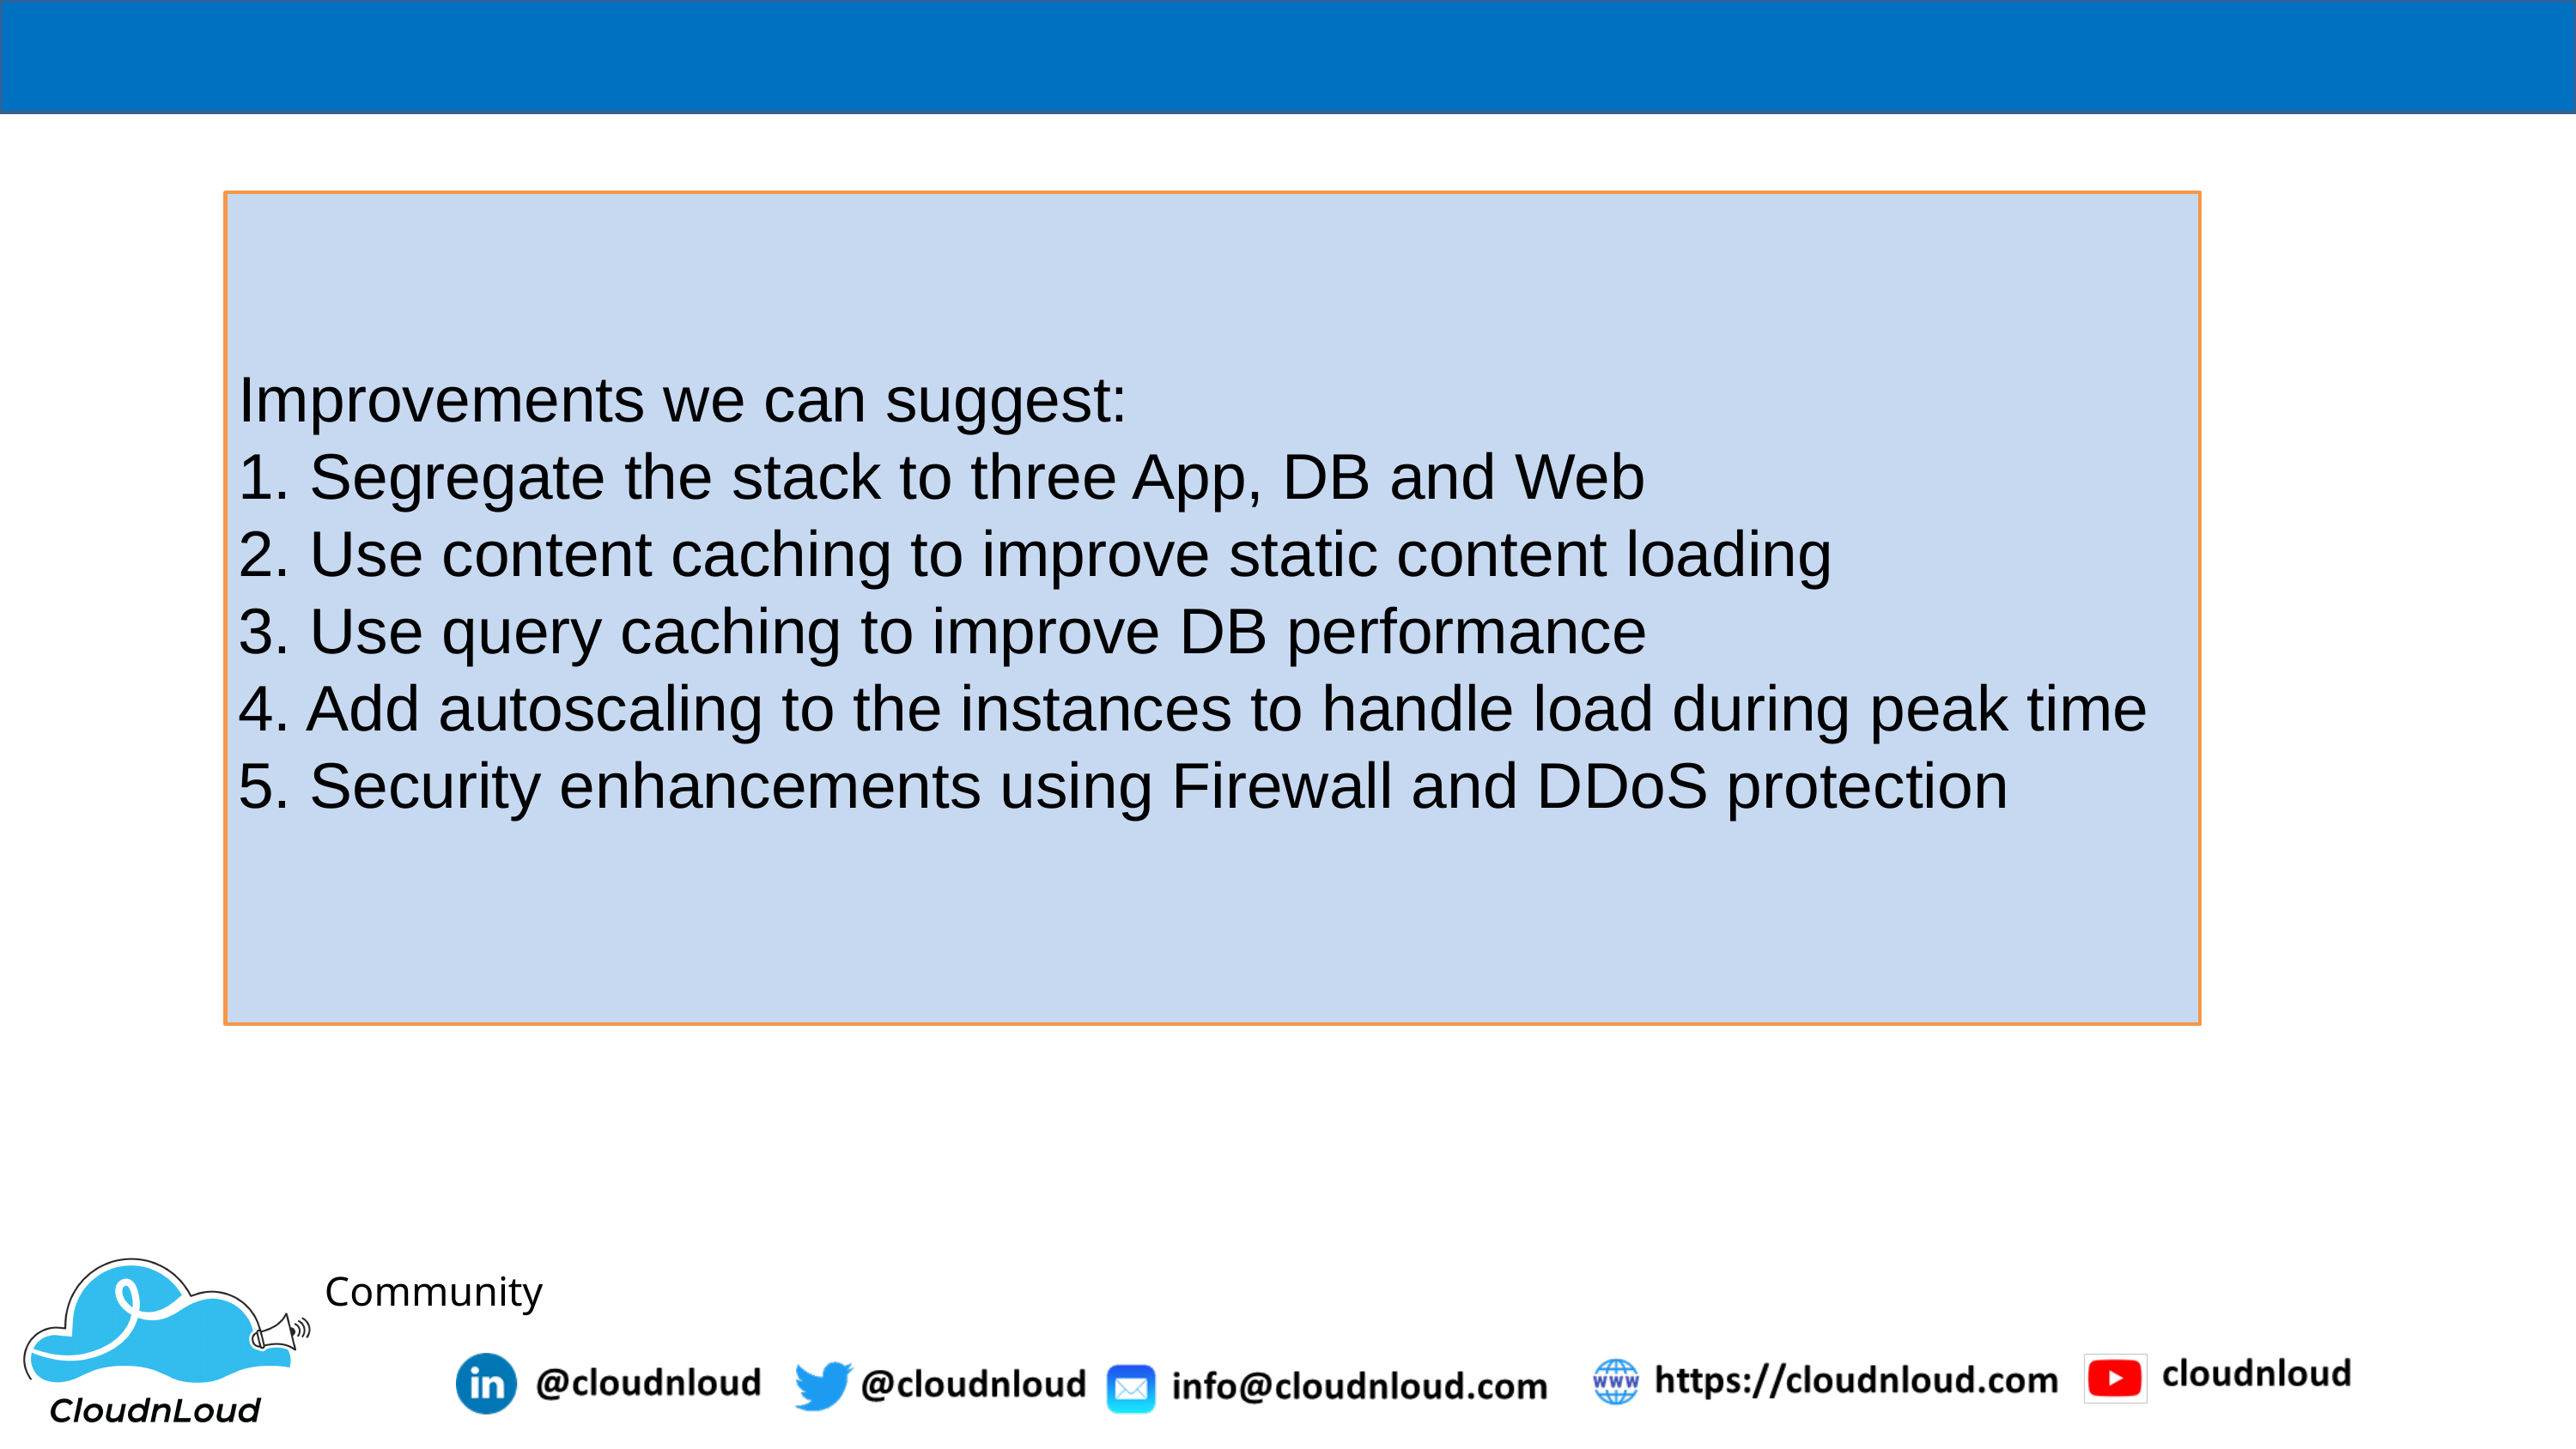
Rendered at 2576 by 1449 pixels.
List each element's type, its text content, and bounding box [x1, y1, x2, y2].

text_box [0, 0, 2576, 114]
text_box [0, 1233, 2410, 1449]
text_box Improvements we can suggest: 1. Segregate the stack to three App, DB and Web 2. Use content caching to improve static content loading 3. Use query caching to improve DB performance 4. Add autoscaling to the instances to handle load during peak time 5. Security enhancements using Firewall and DDoS protection [223, 191, 2202, 1026]
